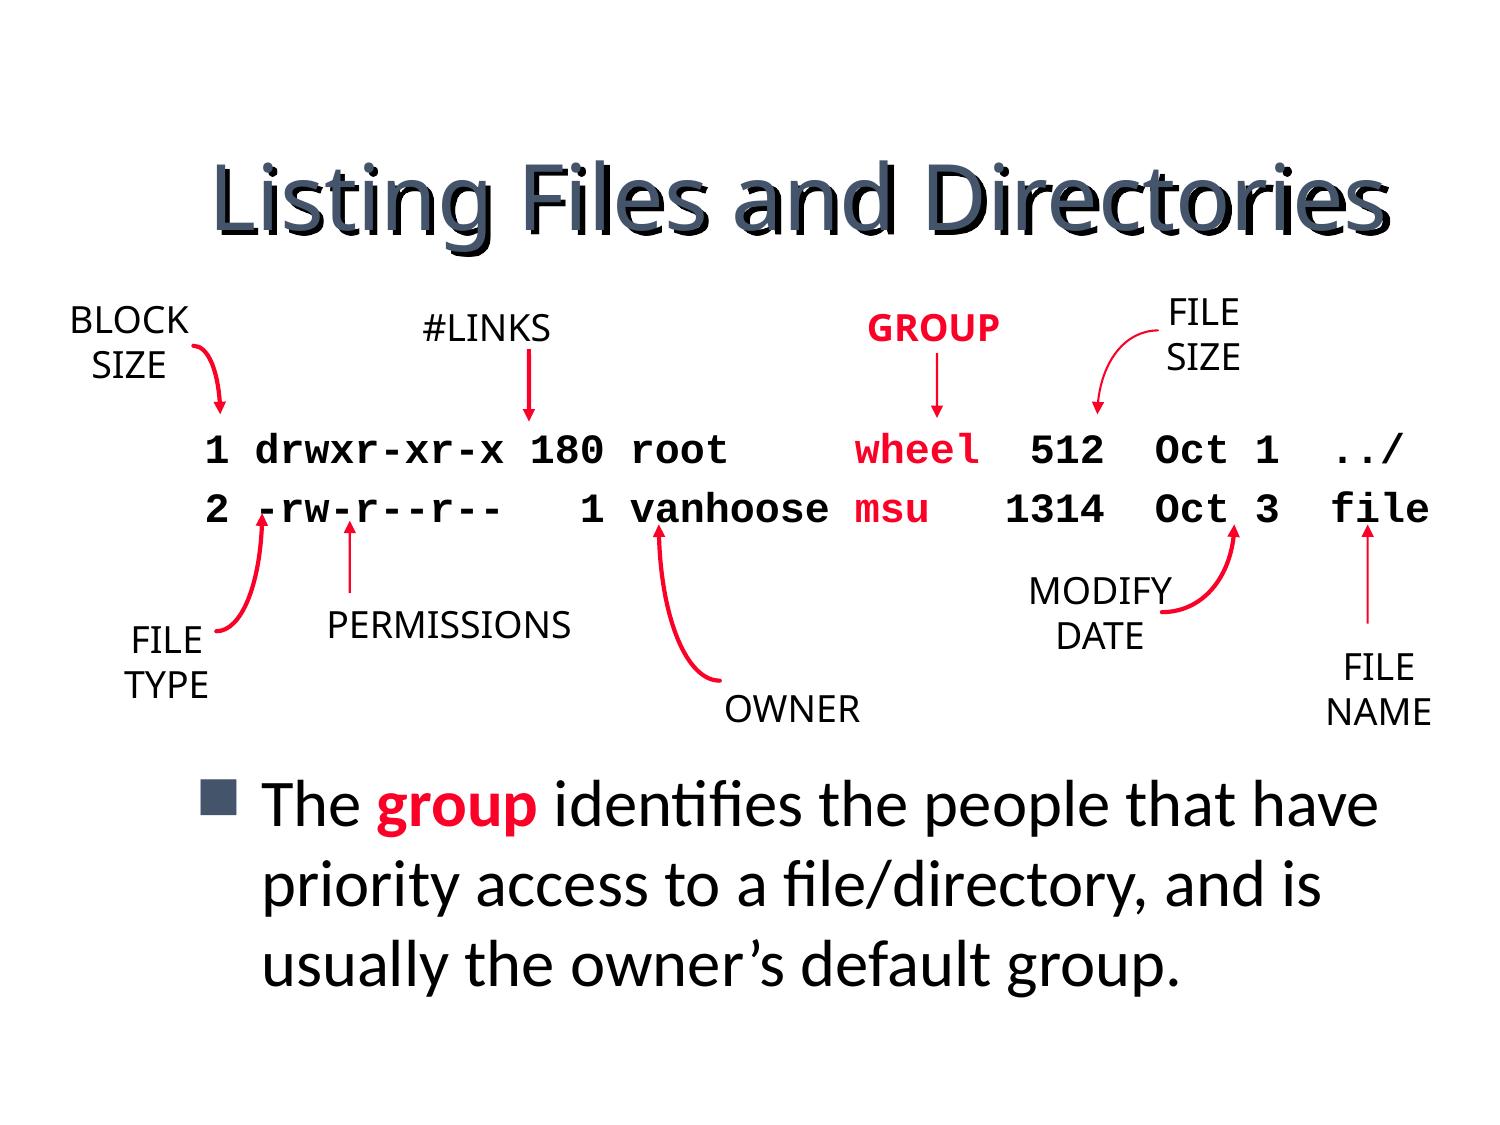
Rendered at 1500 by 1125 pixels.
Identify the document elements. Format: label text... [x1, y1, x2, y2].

text_box FILE TYPE [109, 609, 225, 714]
text_box [216, 513, 269, 632]
text_box [1091, 330, 1159, 415]
text_box [652, 524, 720, 681]
text_box Listing Files and Directories [193, 99, 1460, 288]
text_box 1 drwxr-xr-x 180 root wheel 512 Oct 1 ../ 2 -rw-r--r-- 1 vanhoose msu 1314 Oct 3 file The group identifies the people that have priority access to a file/directory, and is usually the owner’s default group. [189, 326, 1468, 552]
text_box #LINKS [334, 296, 639, 356]
text_box FILE NAME [1295, 635, 1463, 741]
text_box [343, 520, 356, 594]
text_box FILE SIZE [1127, 280, 1280, 386]
text_box [1361, 524, 1374, 624]
text_box [193, 345, 227, 415]
text_box OWNER [708, 677, 876, 738]
text_box [930, 353, 944, 418]
text_box GROUP [851, 296, 1016, 357]
text_box BLOCK SIZE [54, 289, 204, 394]
text_box MODIFY DATE [1003, 559, 1197, 665]
text_box [1161, 524, 1240, 613]
text_box PERMISSIONS [311, 593, 587, 654]
text_box [522, 349, 536, 422]
